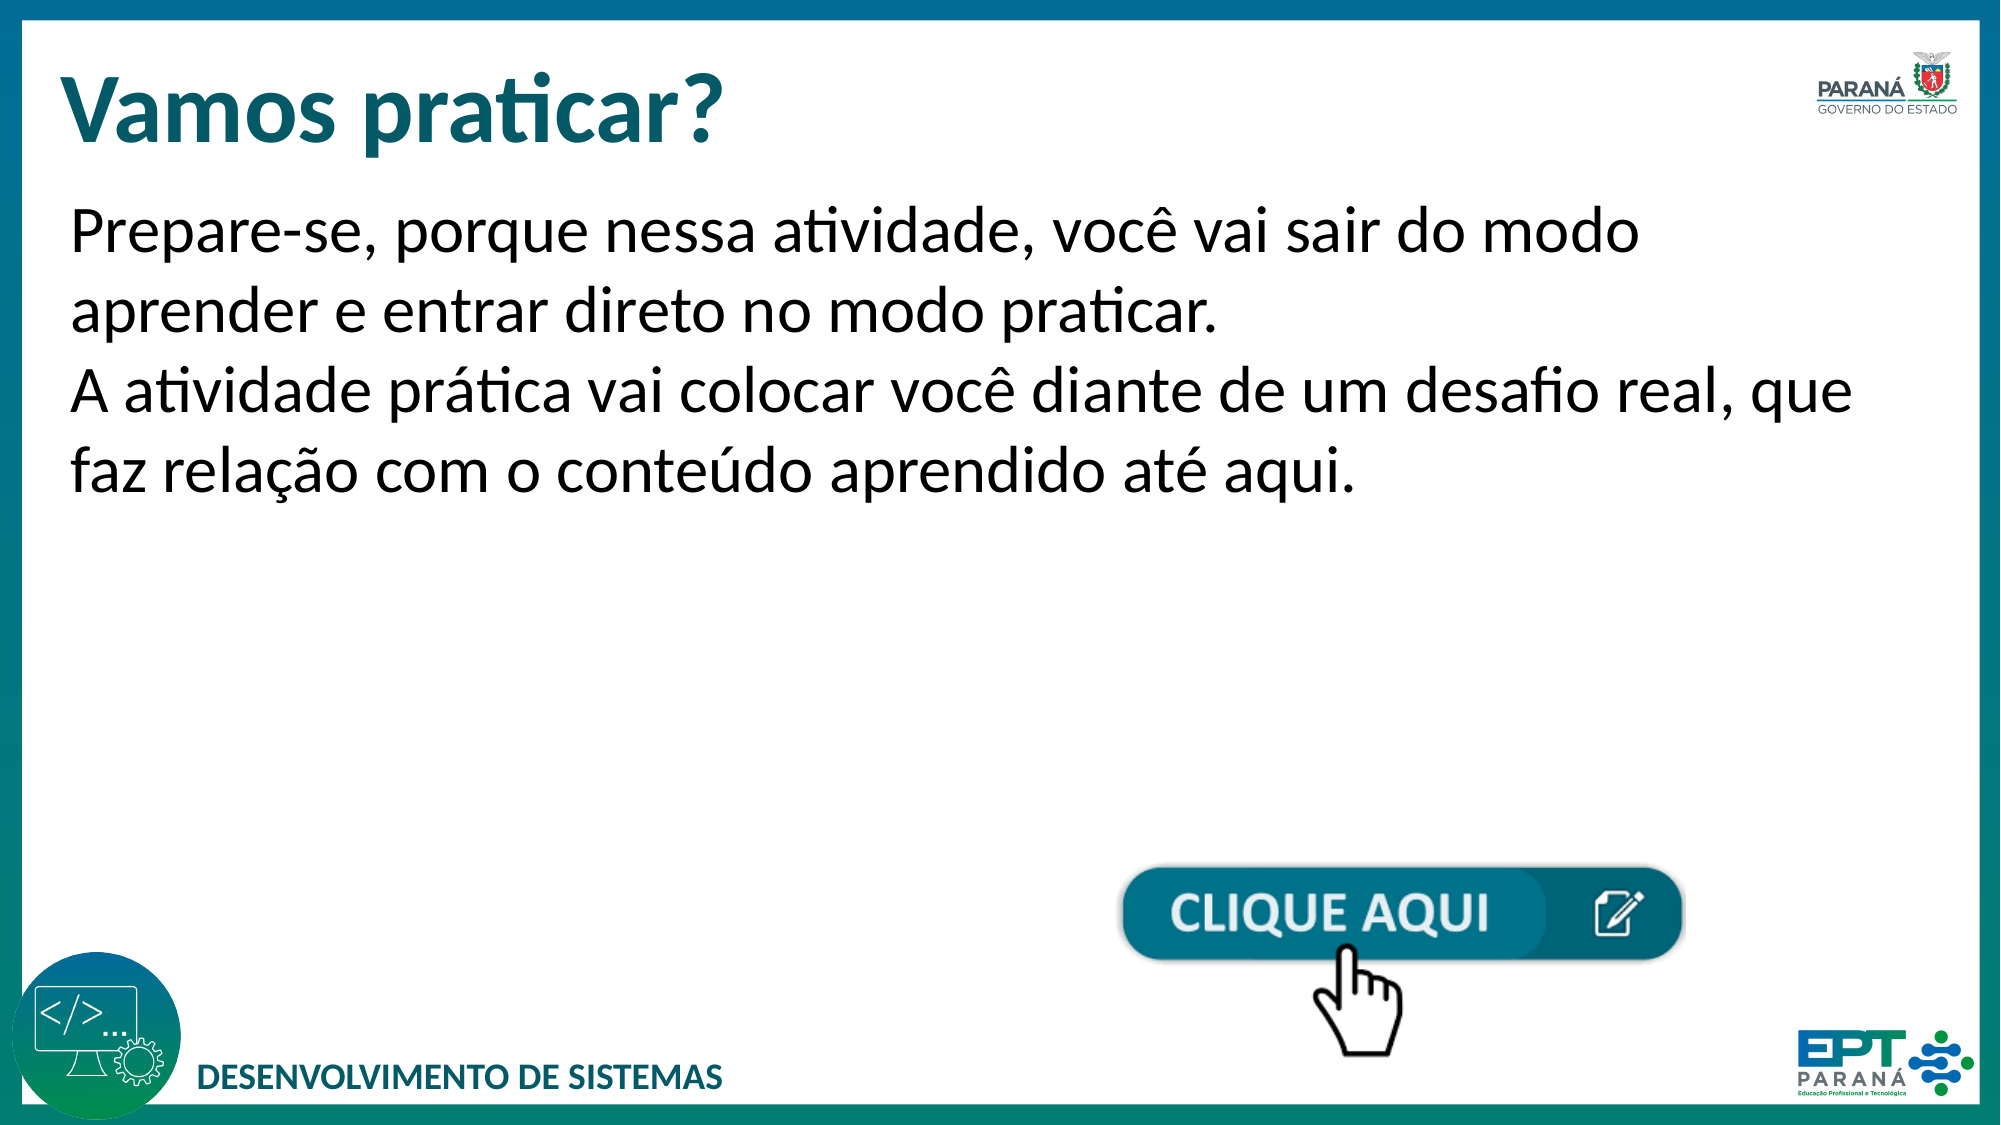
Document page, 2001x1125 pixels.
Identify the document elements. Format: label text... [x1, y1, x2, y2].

picture [1980, 364, 2000, 369]
picture [1109, 859, 1686, 1059]
picture [1809, 41, 1966, 125]
text_box Prepare-se, porque nessa atividade, você vai sair do modo aprender e entrar direto no modo praticar. A atividade prática vai colocar você diante de um desafio real, que faz relação com o conteúdo aprendido até aqui. [50, 166, 1917, 788]
picture [0, 364, 22, 369]
text_box Vamos praticar? [40, 32, 1374, 173]
picture [11, 951, 182, 1121]
picture [1784, 1016, 1979, 1103]
